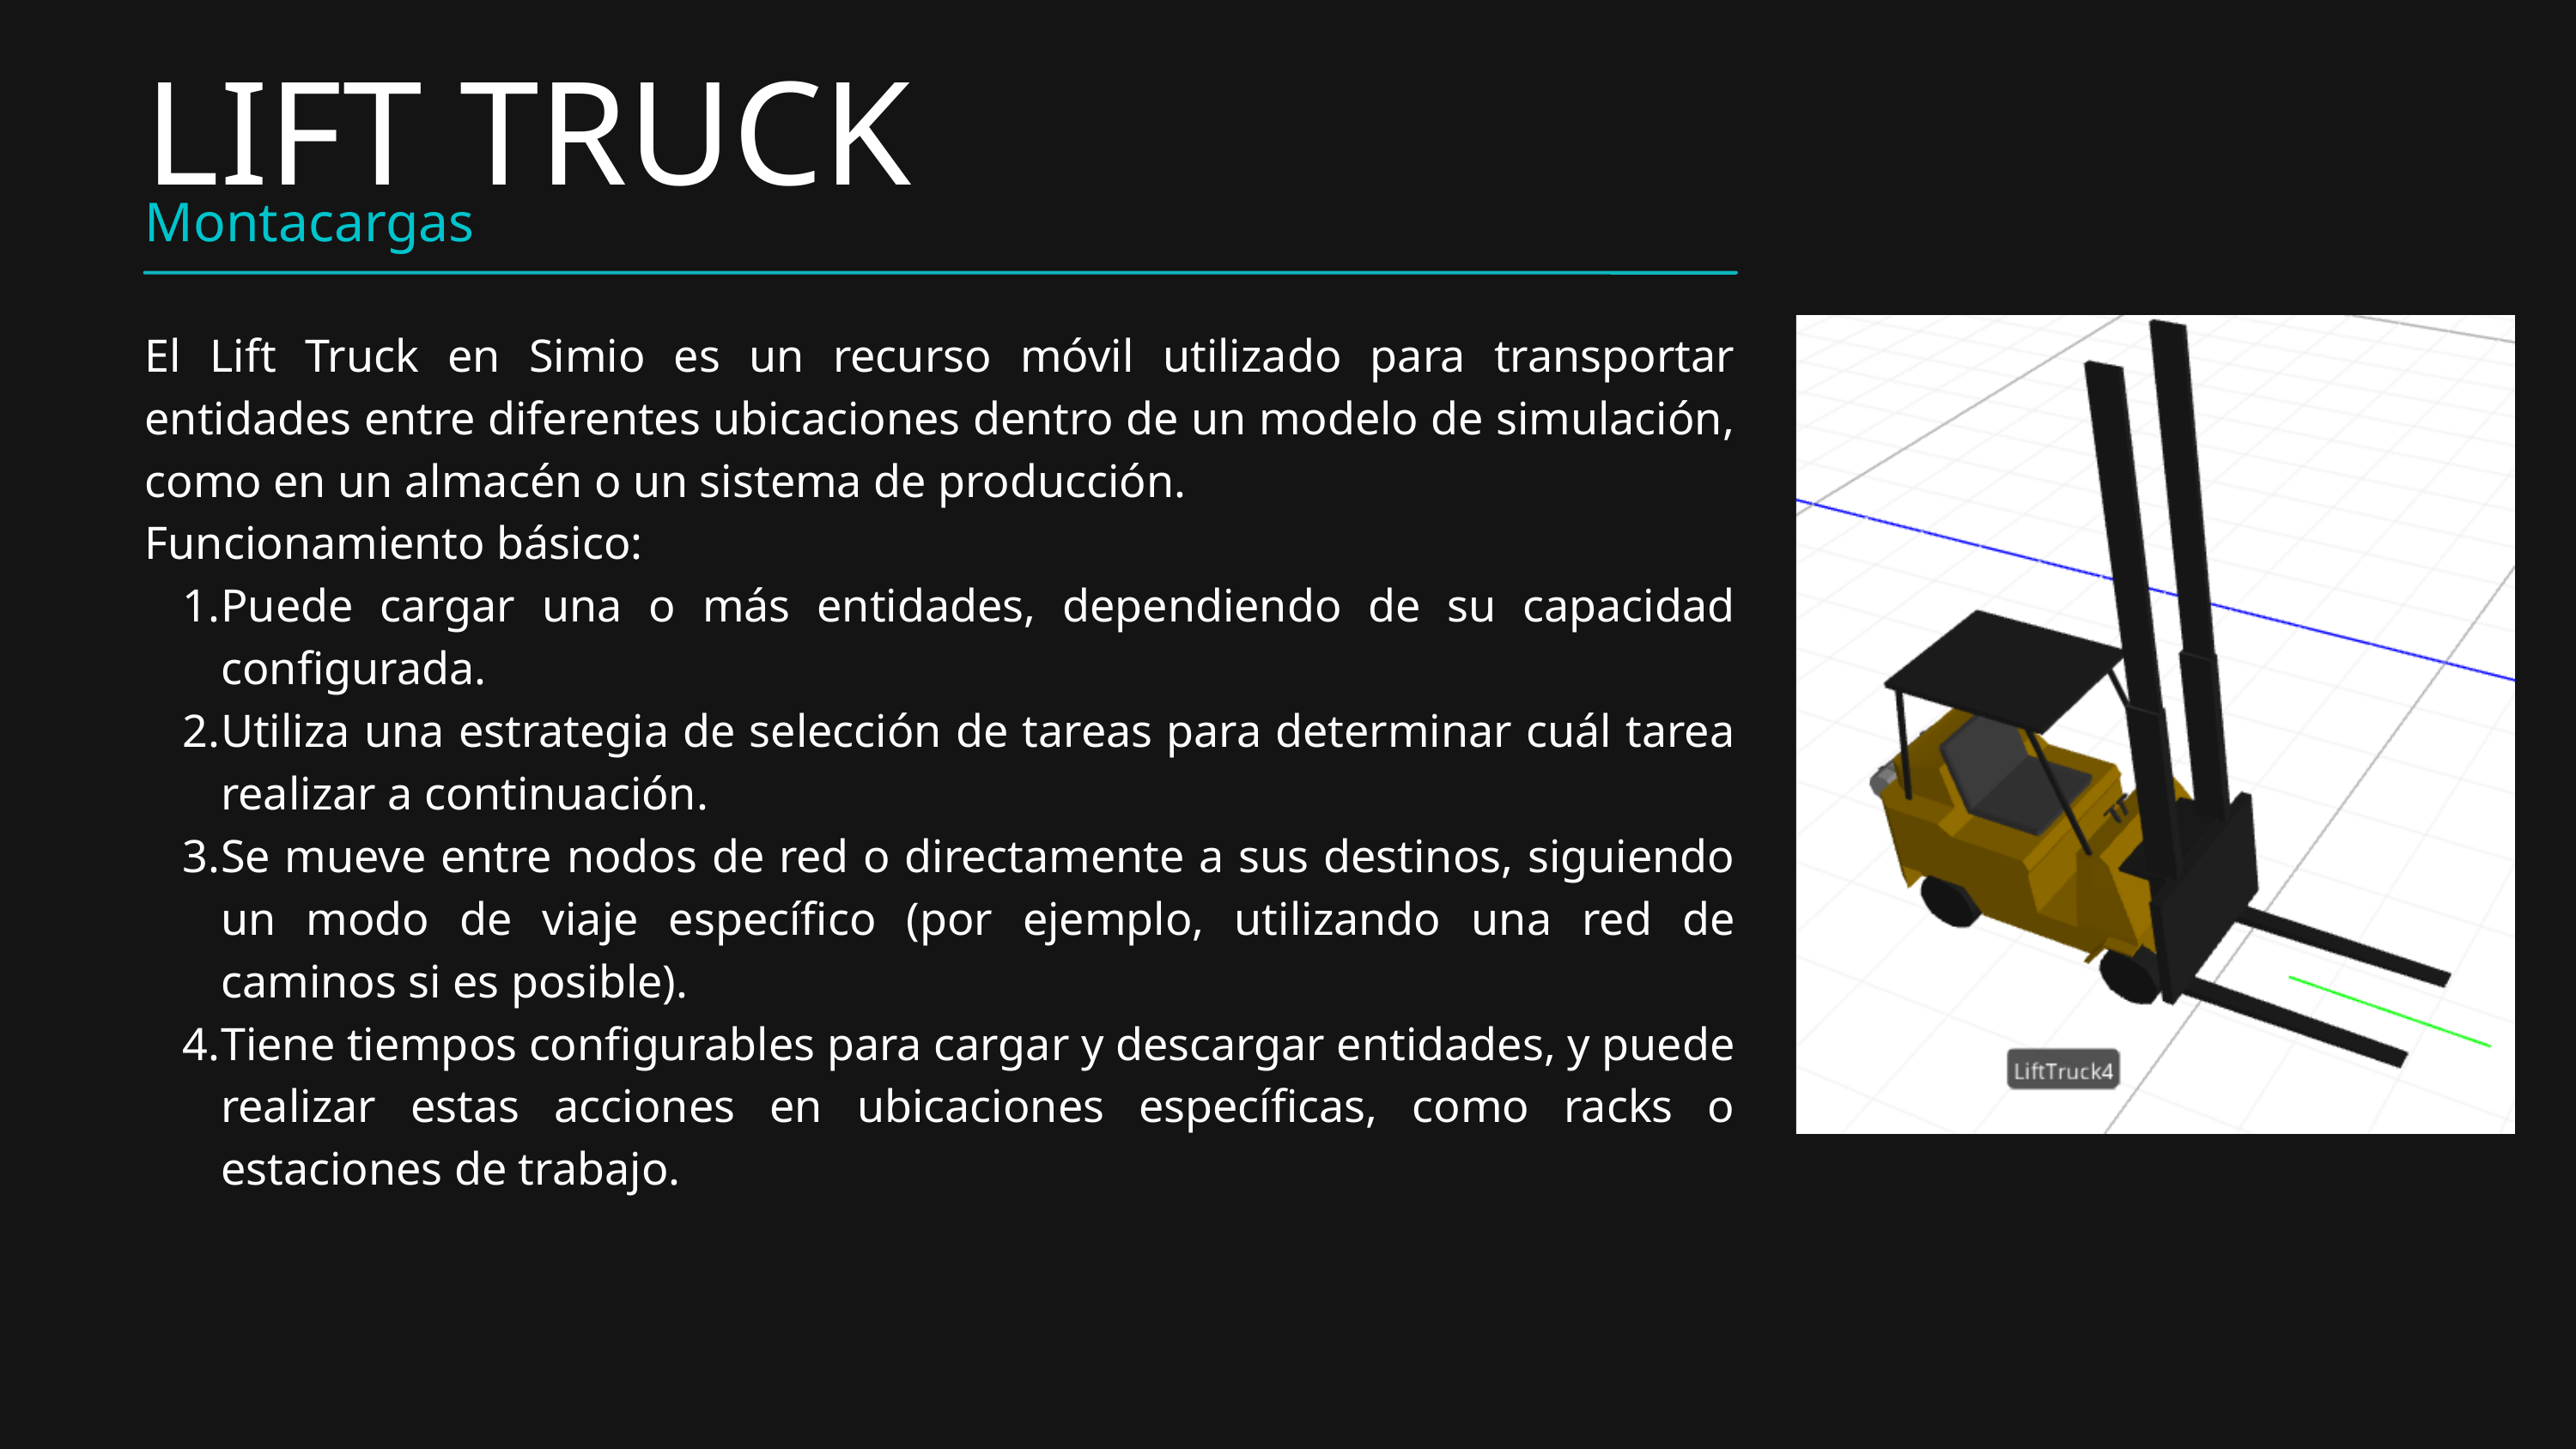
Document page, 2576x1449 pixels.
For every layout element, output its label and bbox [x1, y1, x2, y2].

text_box [144, 270, 1737, 1178]
text_box [1795, 315, 2516, 1134]
text_box [144, 43, 1306, 247]
